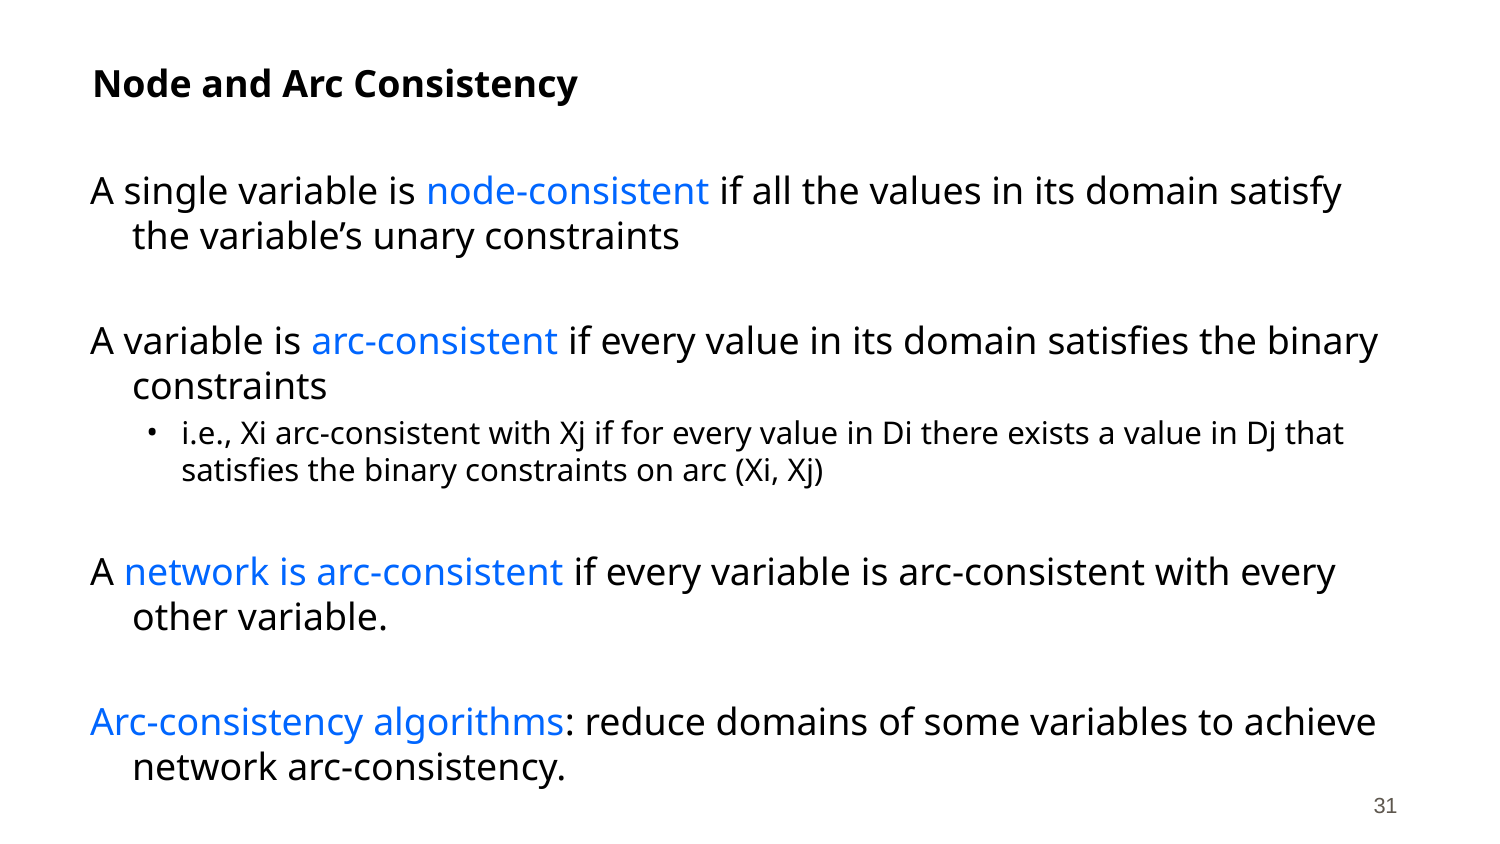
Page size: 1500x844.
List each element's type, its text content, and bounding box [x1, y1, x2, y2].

list A single variable is node-consistent if all the values in its domain satisfy the variable’s unary constraints A variable is arc-consistent if every value in its domain satisfies the binary constraints i.e., Xi arc-consistent with Xj if for every value in Di there exists a value in Dj that satisfies the binary constraints on arc (Xi, Xj) A network is arc-consistent if every variable is arc-consistent with every other variable. Arc-consistency algorithms: reduce domains of some variables to achieve network arc-consistency. [75, 159, 1417, 746]
slide_number 31 [1100, 768, 1413, 826]
title Node and Arc Consistency [77, 28, 1415, 113]
